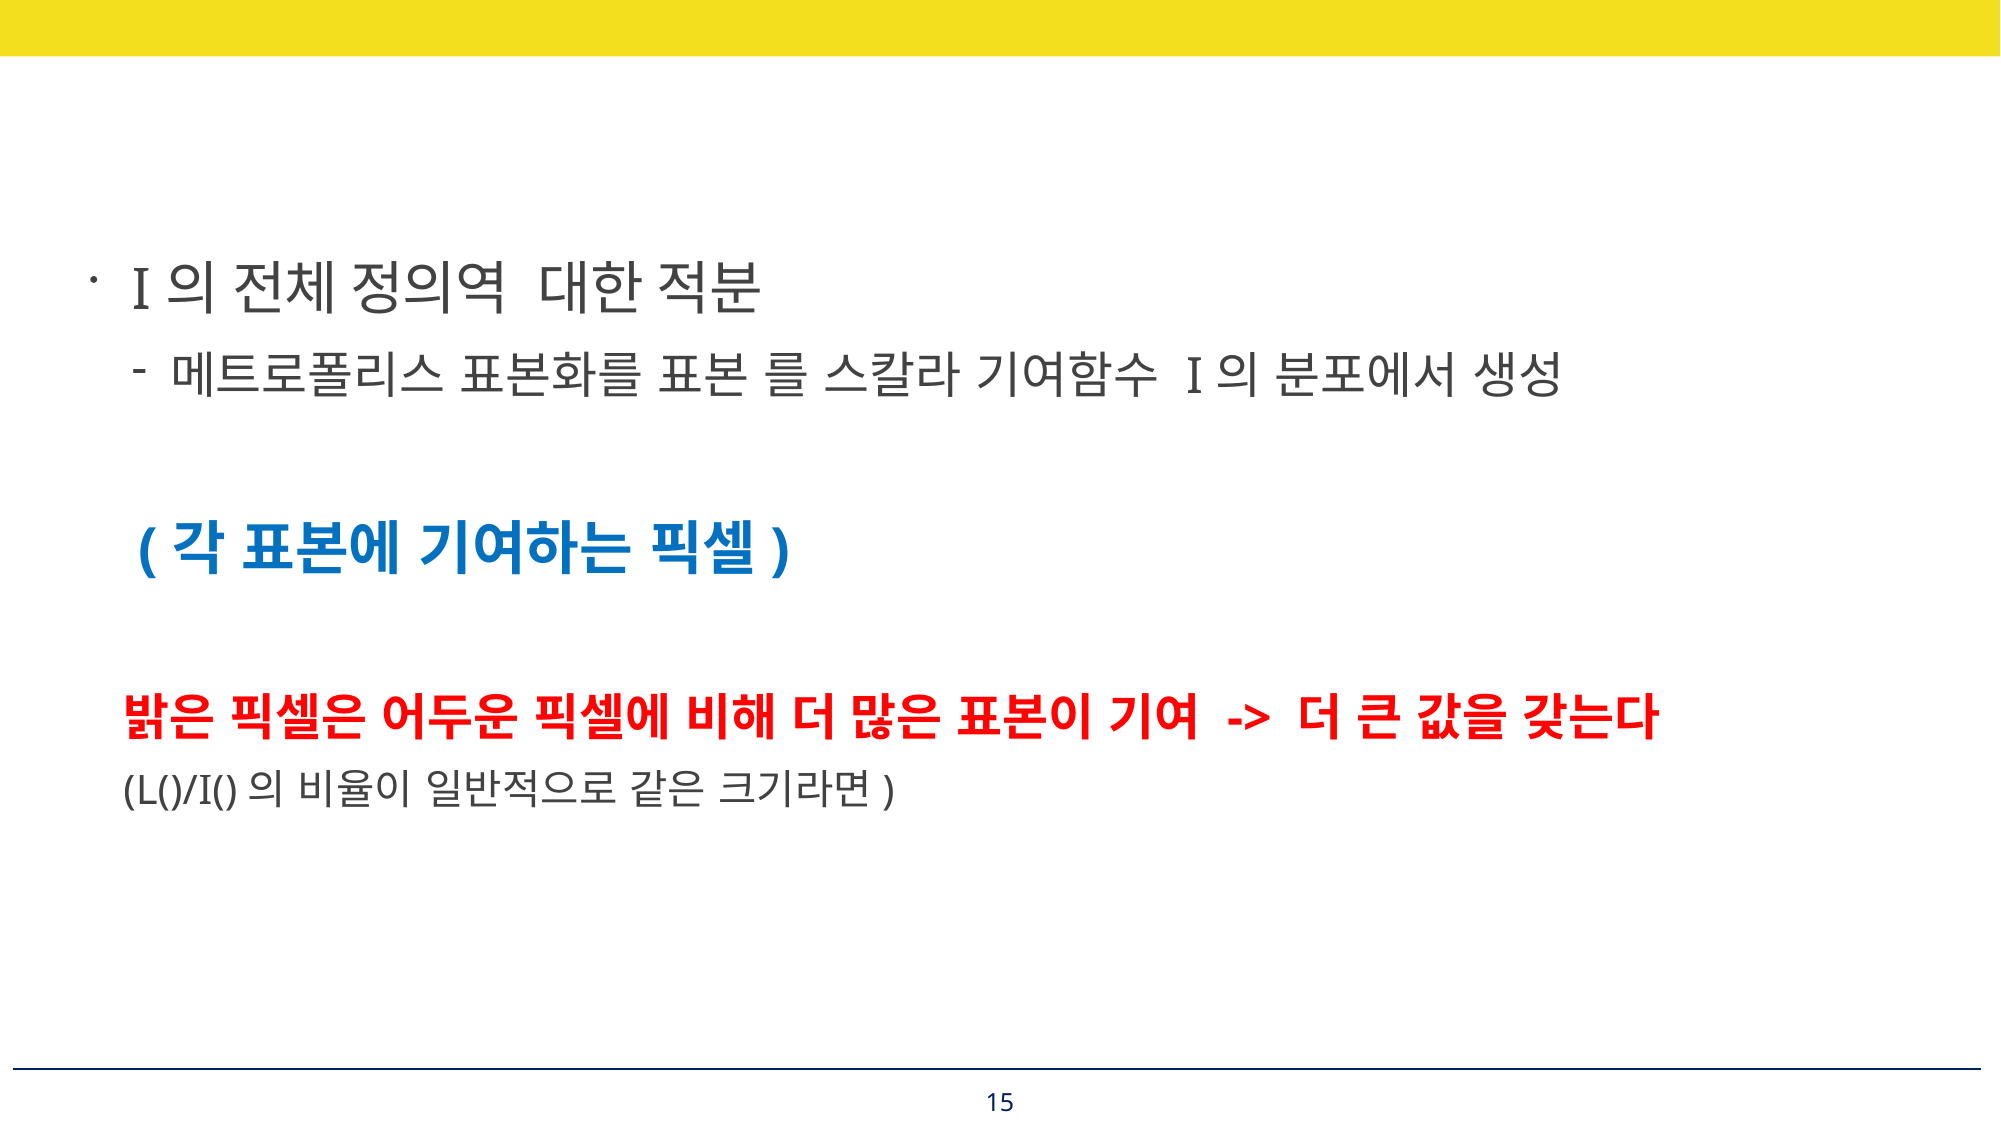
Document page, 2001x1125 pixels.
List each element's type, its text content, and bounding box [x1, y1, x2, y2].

slide_number 15 [916, 1078, 1084, 1125]
